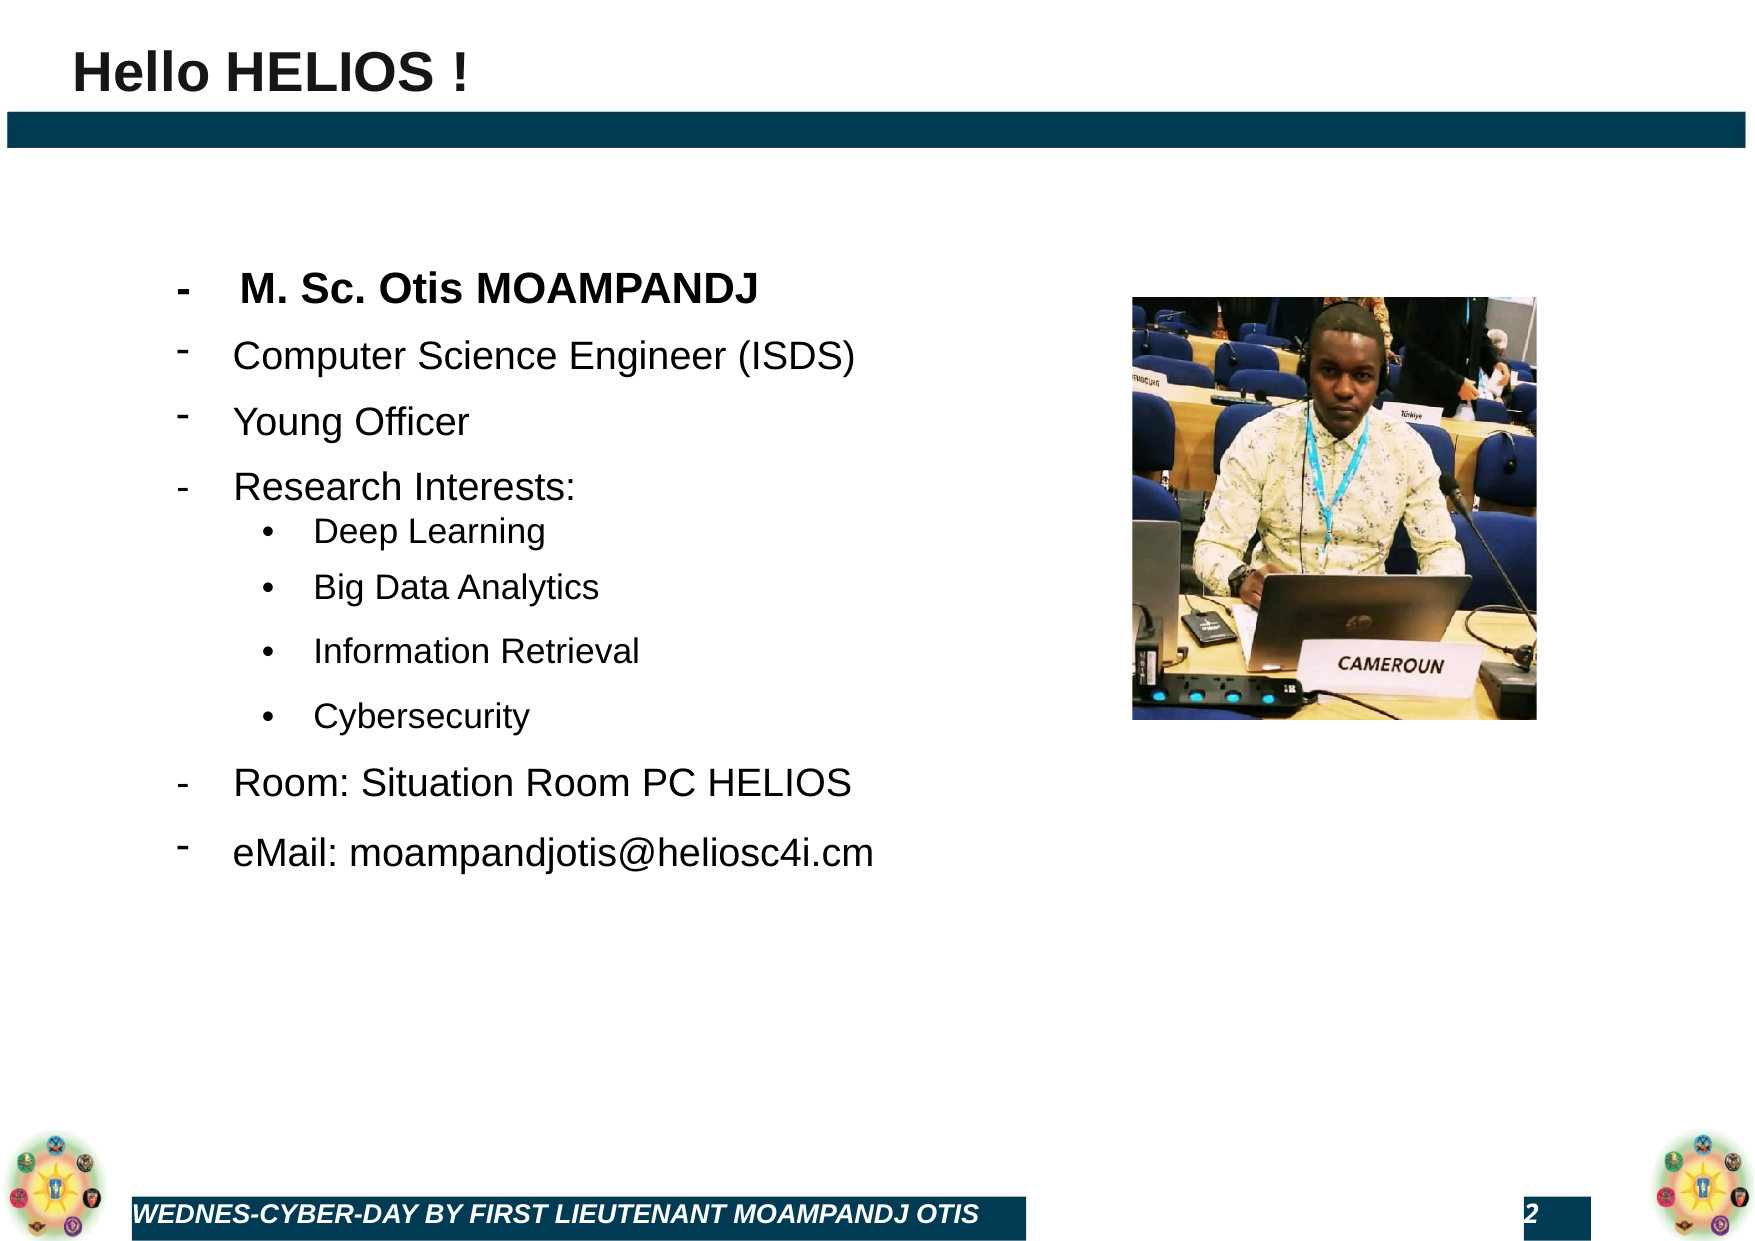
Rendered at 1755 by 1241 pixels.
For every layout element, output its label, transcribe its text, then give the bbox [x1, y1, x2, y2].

picture [7, 119, 1746, 150]
picture [1, 1130, 107, 1241]
picture [10, 111, 1746, 116]
text_box - M. Sc. Otis MOAMPANDJ Computer Science Engineer (ISDS) Young Officer - Research Interests: • Deep Learning • Big Data Analytics • Information Retrieval • Cybersecurity - Room: Situation Room PC HELIOS eMail: moampandjotis@heliosc4i.cm [176, 247, 1208, 845]
text_box Hello HELIOS ! [72, 35, 215, 84]
picture [1132, 296, 1537, 720]
picture [1648, 1129, 1755, 1241]
